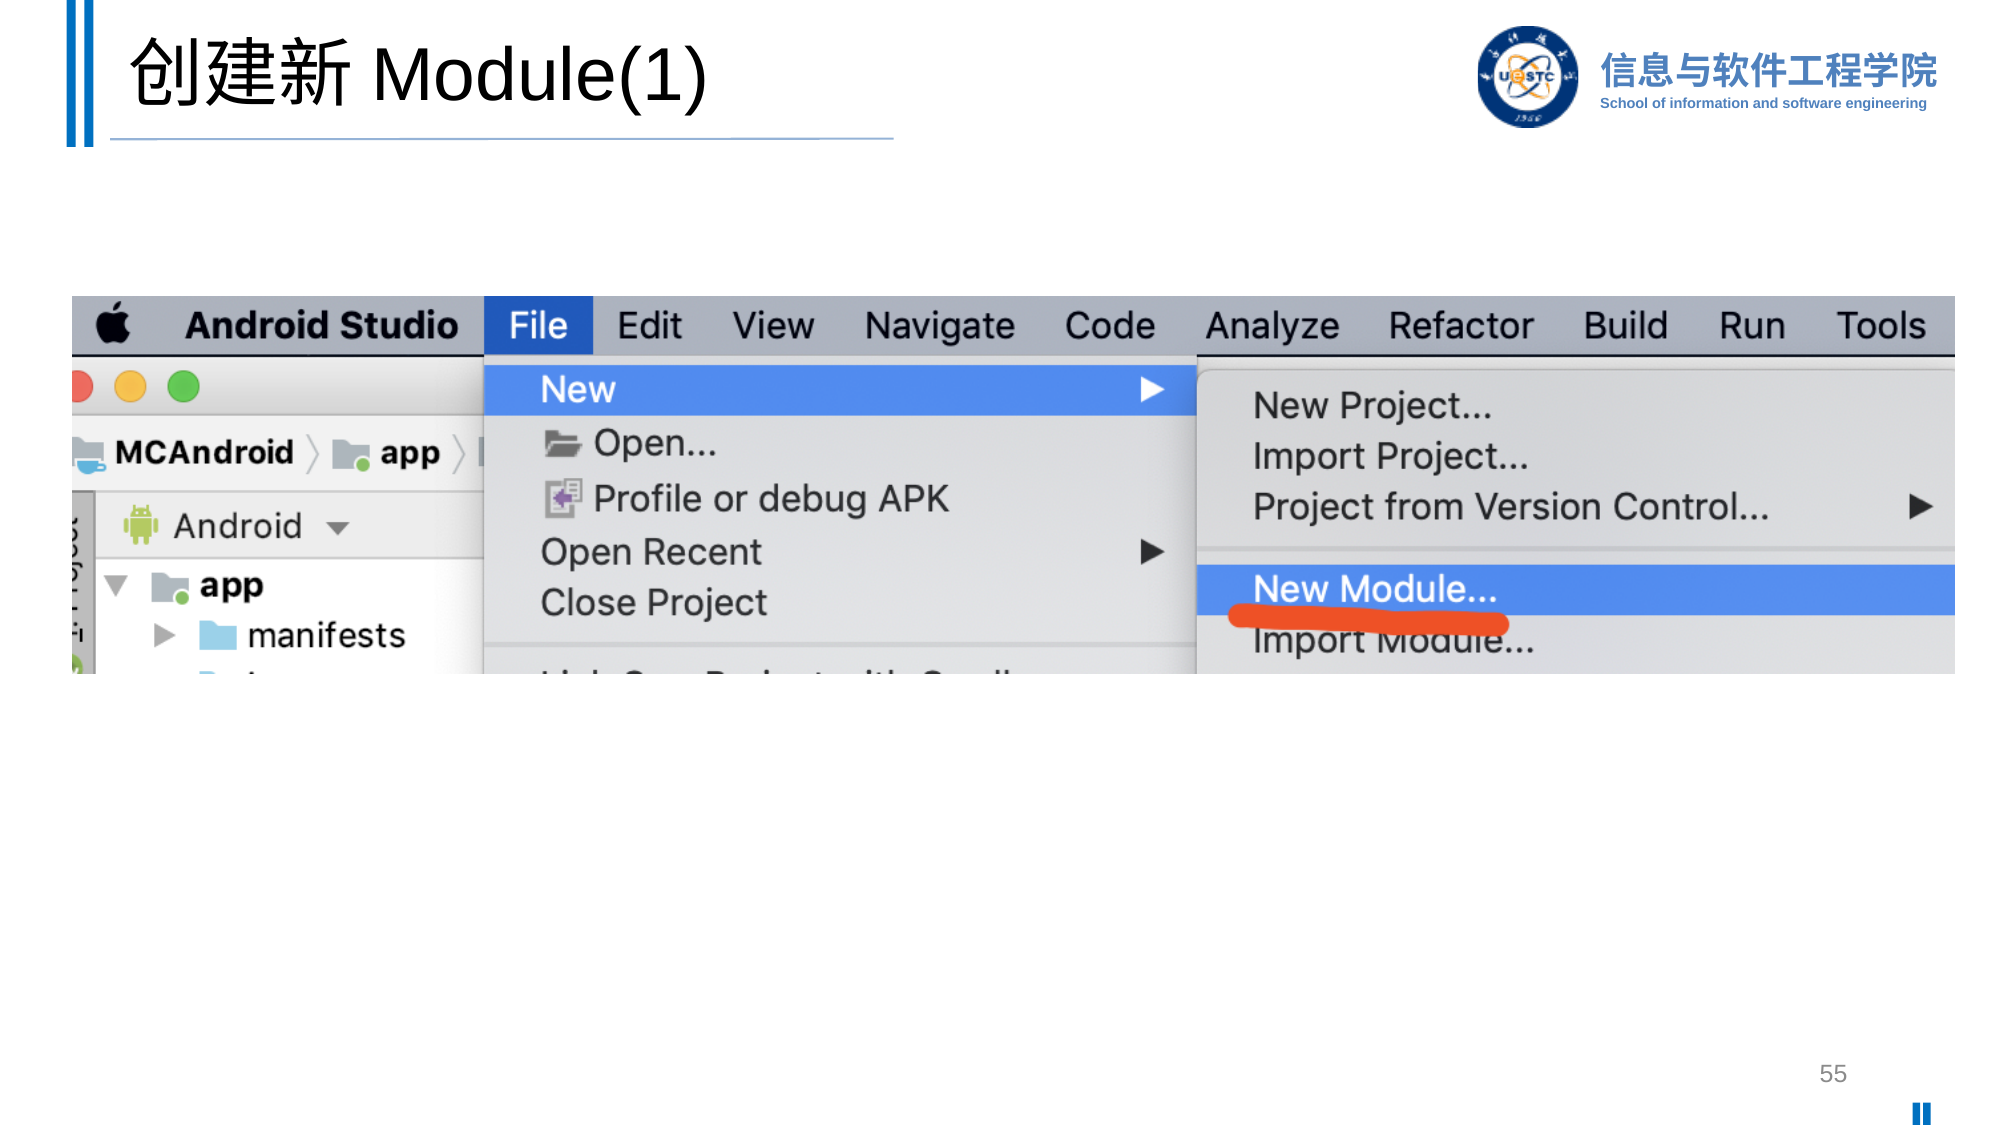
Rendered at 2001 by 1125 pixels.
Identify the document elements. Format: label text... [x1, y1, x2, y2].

slide_number 55 [1412, 1042, 1863, 1103]
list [72, 296, 1955, 675]
title 创建新Module(1) [113, 10, 1839, 143]
